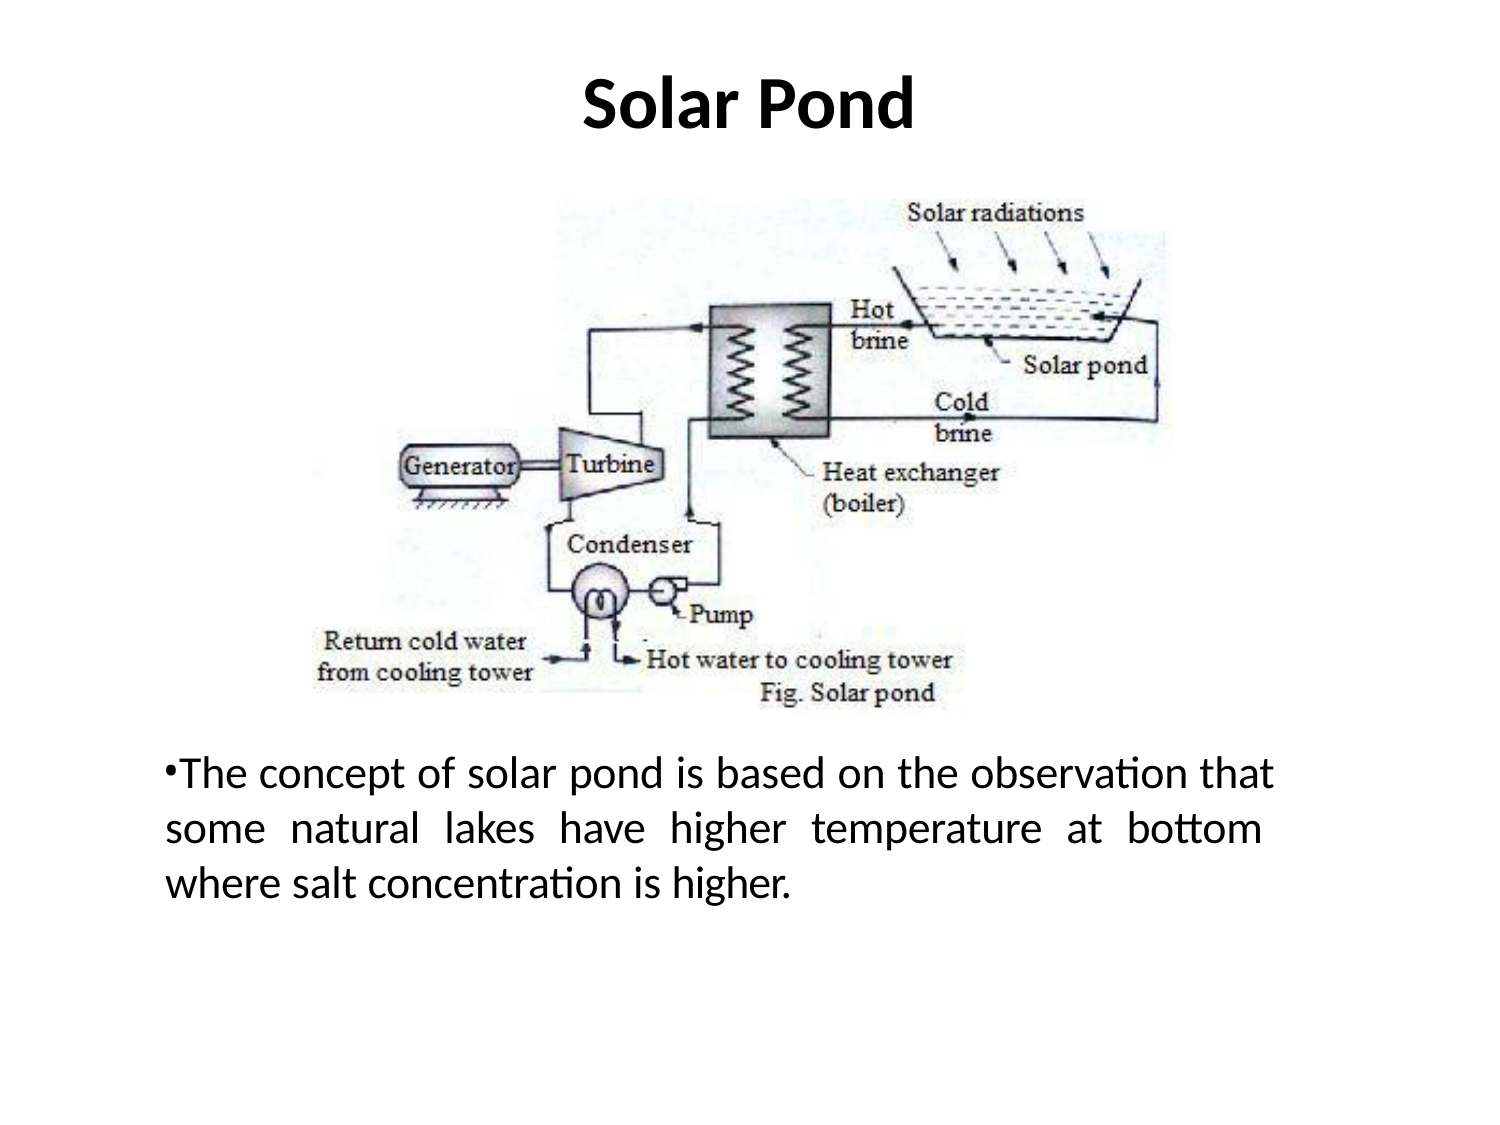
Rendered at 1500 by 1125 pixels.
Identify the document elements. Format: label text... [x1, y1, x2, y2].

title Solar Pond [580, 51, 920, 198]
text_box The concept of solar pond is based on the observation that some natural lakes have higher temperature at bottom where salt concentration is higher. [162, 740, 1288, 908]
picture [312, 199, 1175, 714]
